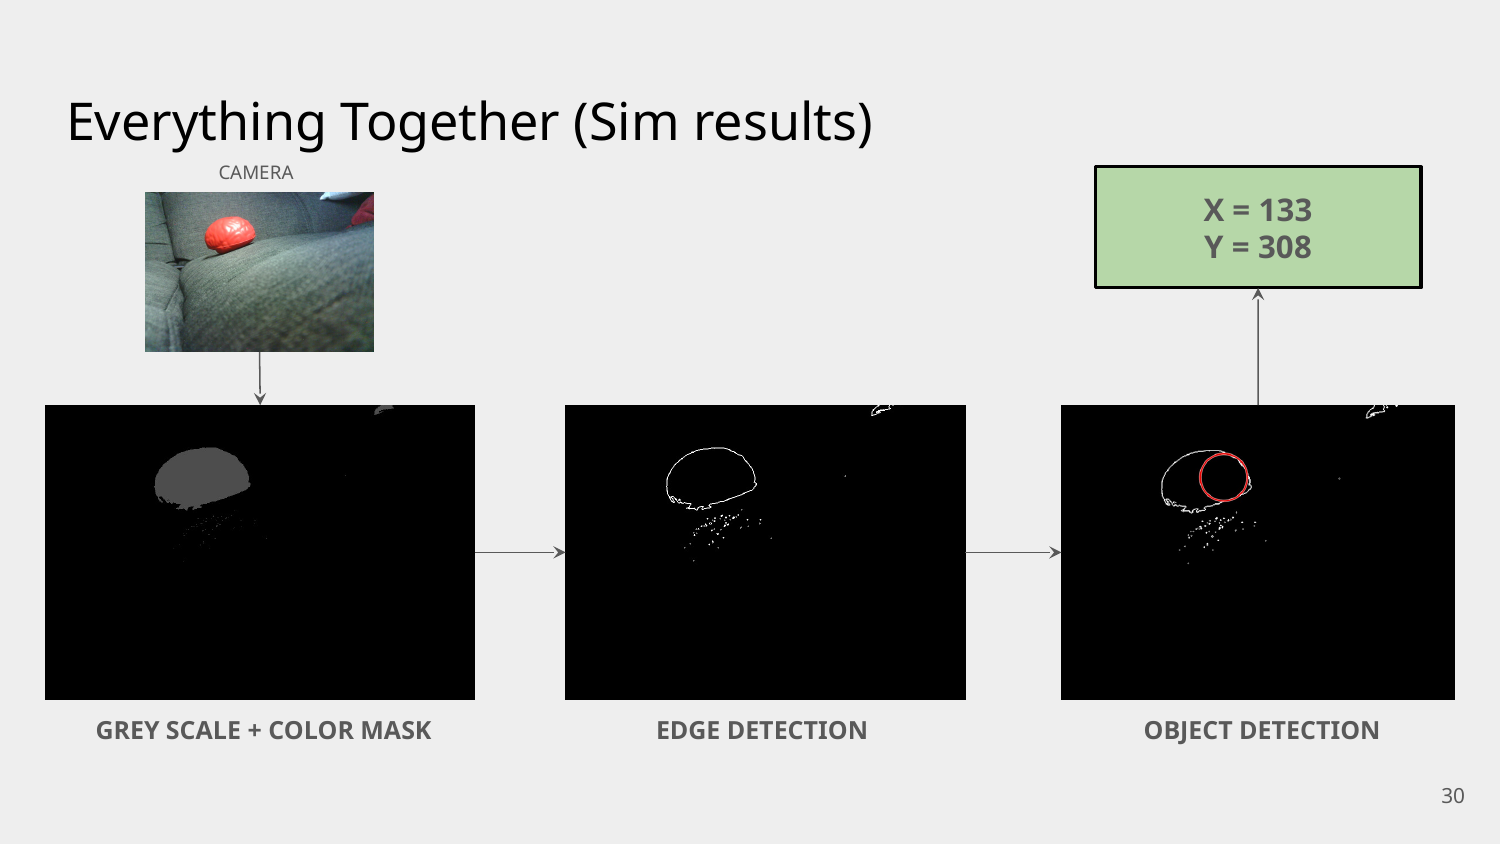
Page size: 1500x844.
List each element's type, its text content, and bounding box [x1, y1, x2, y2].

text_box GREY SCALE + COLOR MASK [52, 707, 475, 760]
picture [565, 404, 966, 700]
text_box CAMERA [142, 149, 371, 194]
picture [1061, 404, 1456, 700]
text_box X = 133 Y = 308 [1095, 166, 1422, 288]
picture [145, 192, 374, 353]
title Everything Together (Sim results) [51, 72, 1449, 167]
text_box EDGE DETECTION [562, 705, 963, 760]
picture [45, 404, 475, 700]
slide_number 30 [1389, 764, 1480, 830]
text_box OBJECT DETECTION [1062, 699, 1463, 760]
